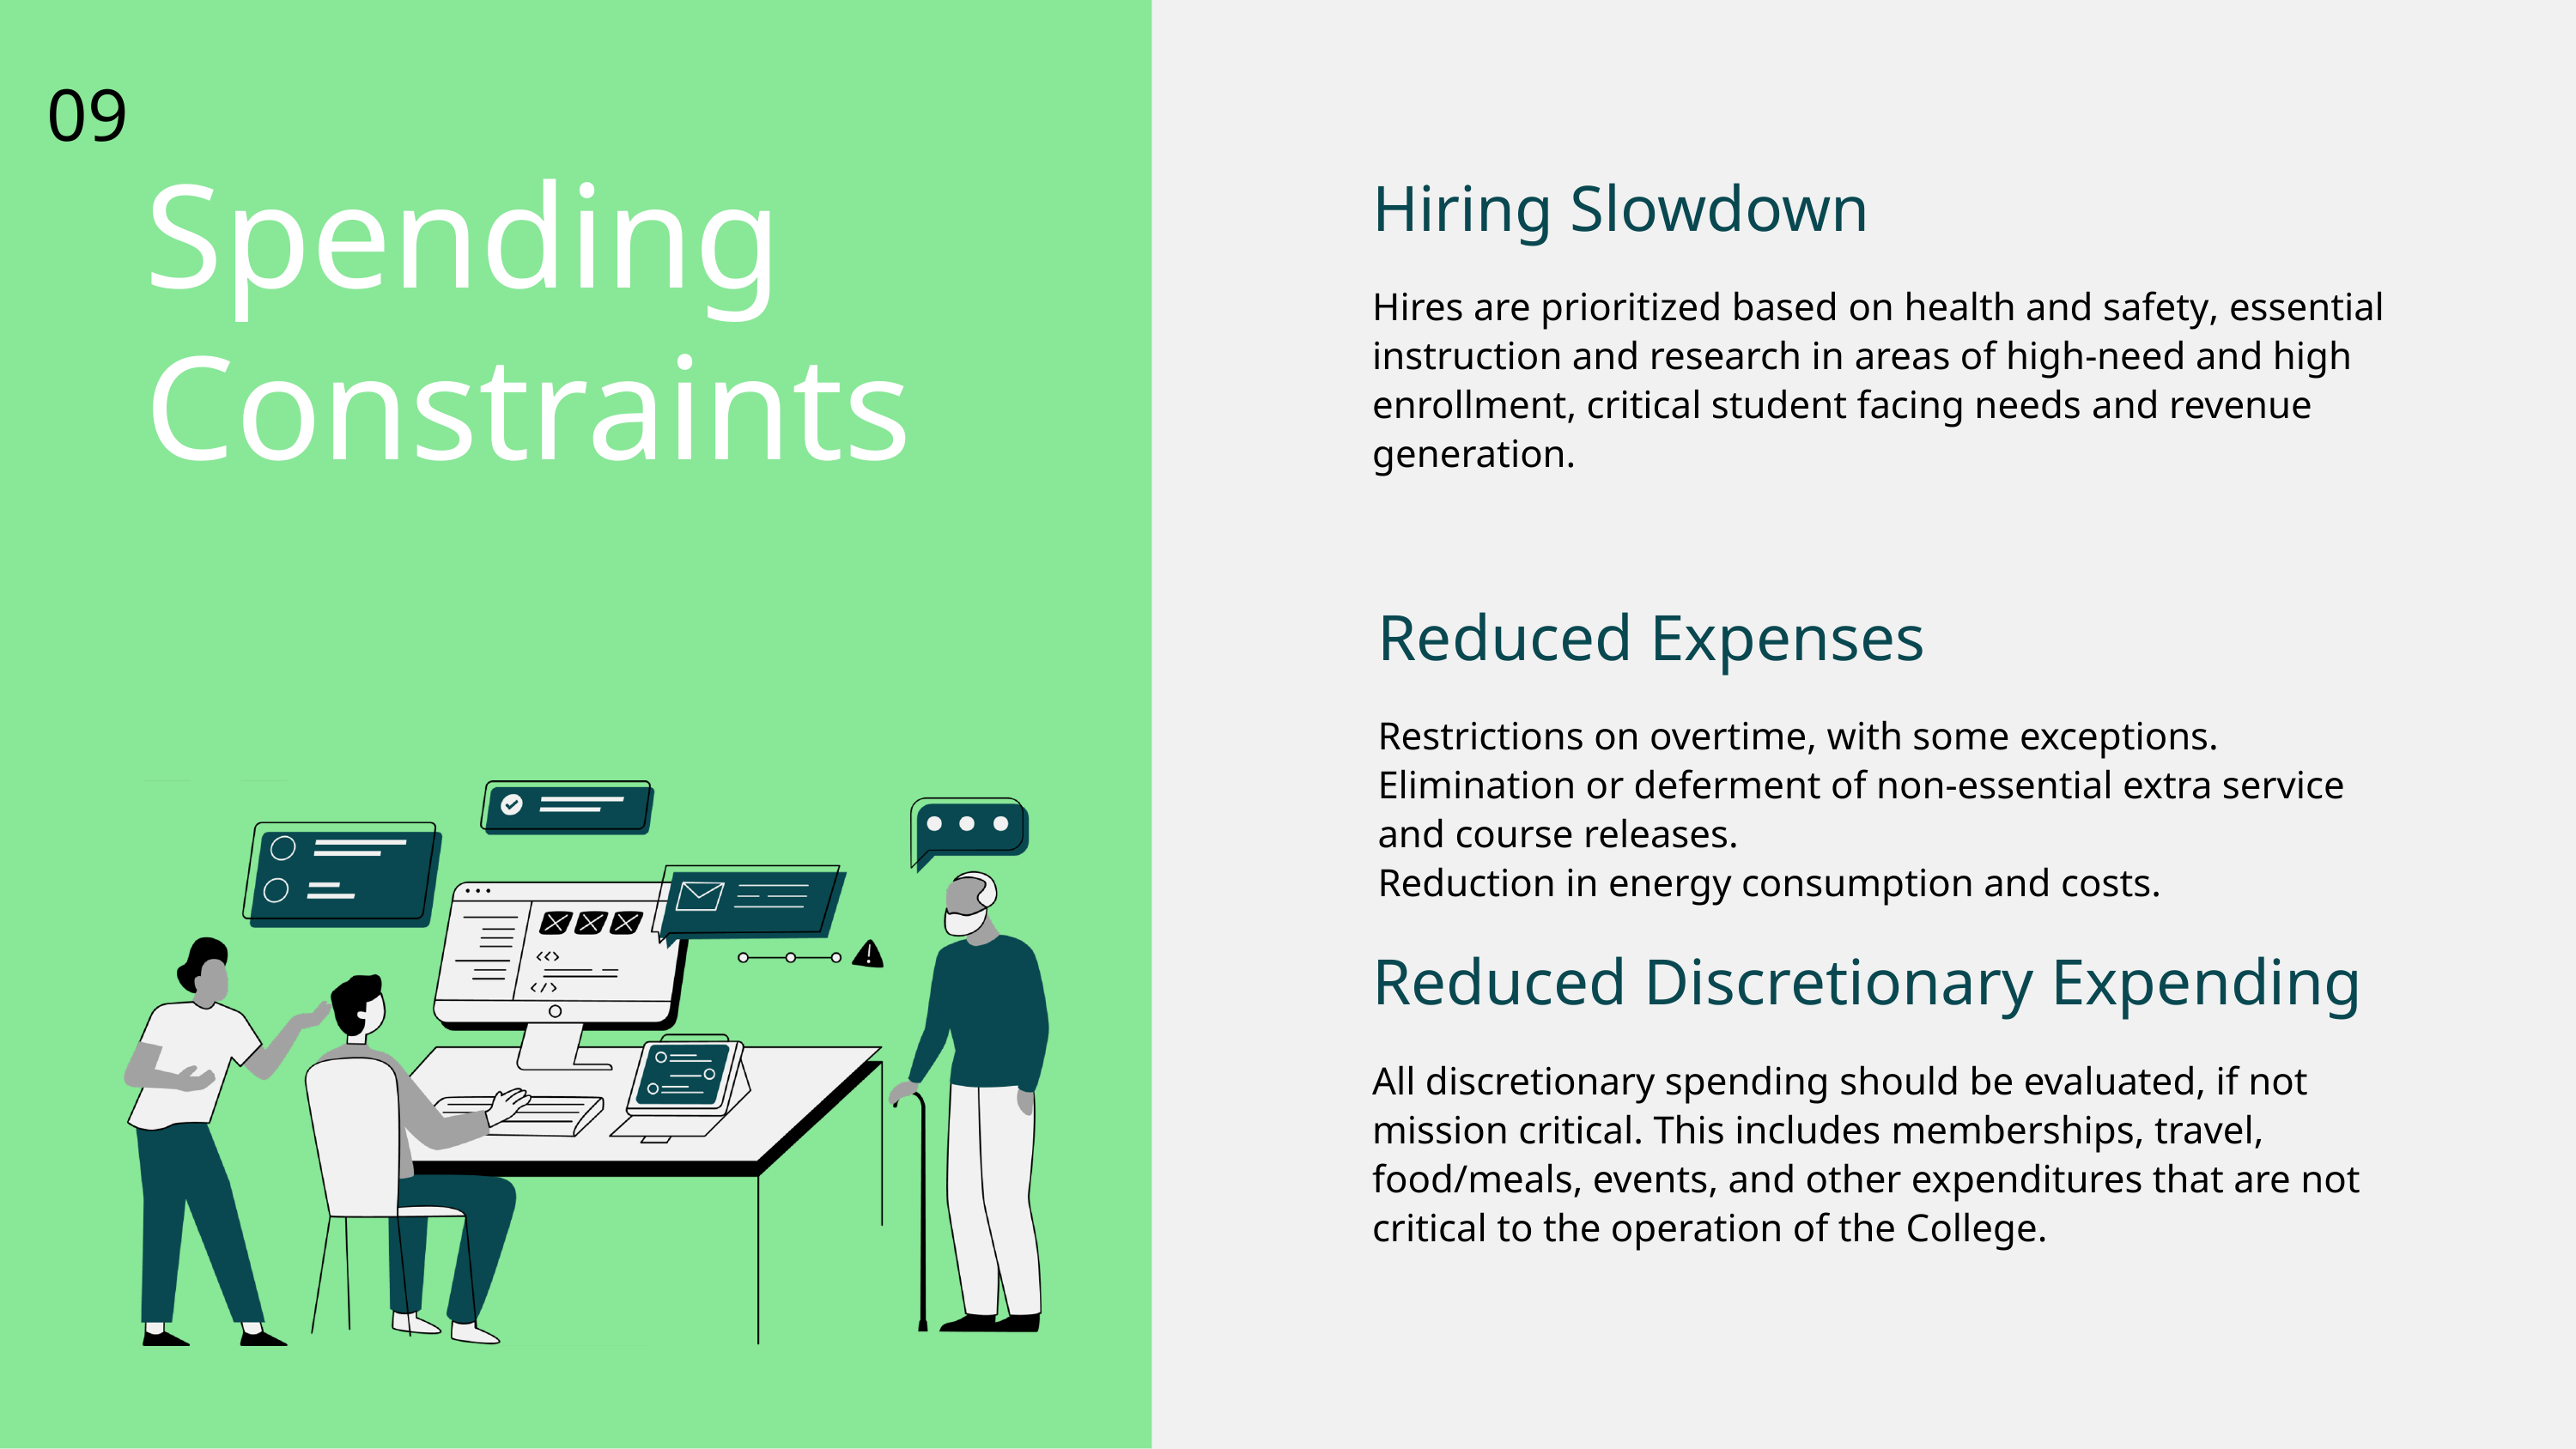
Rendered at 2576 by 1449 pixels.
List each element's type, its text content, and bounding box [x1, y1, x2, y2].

text_box 09 [30, 15, 145, 156]
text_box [1377, 591, 2417, 938]
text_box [1371, 161, 2417, 472]
text_box Spending Constraints [144, 144, 1027, 488]
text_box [1371, 940, 2432, 1246]
text_box [0, 0, 1152, 1449]
picture [122, 780, 1050, 1346]
